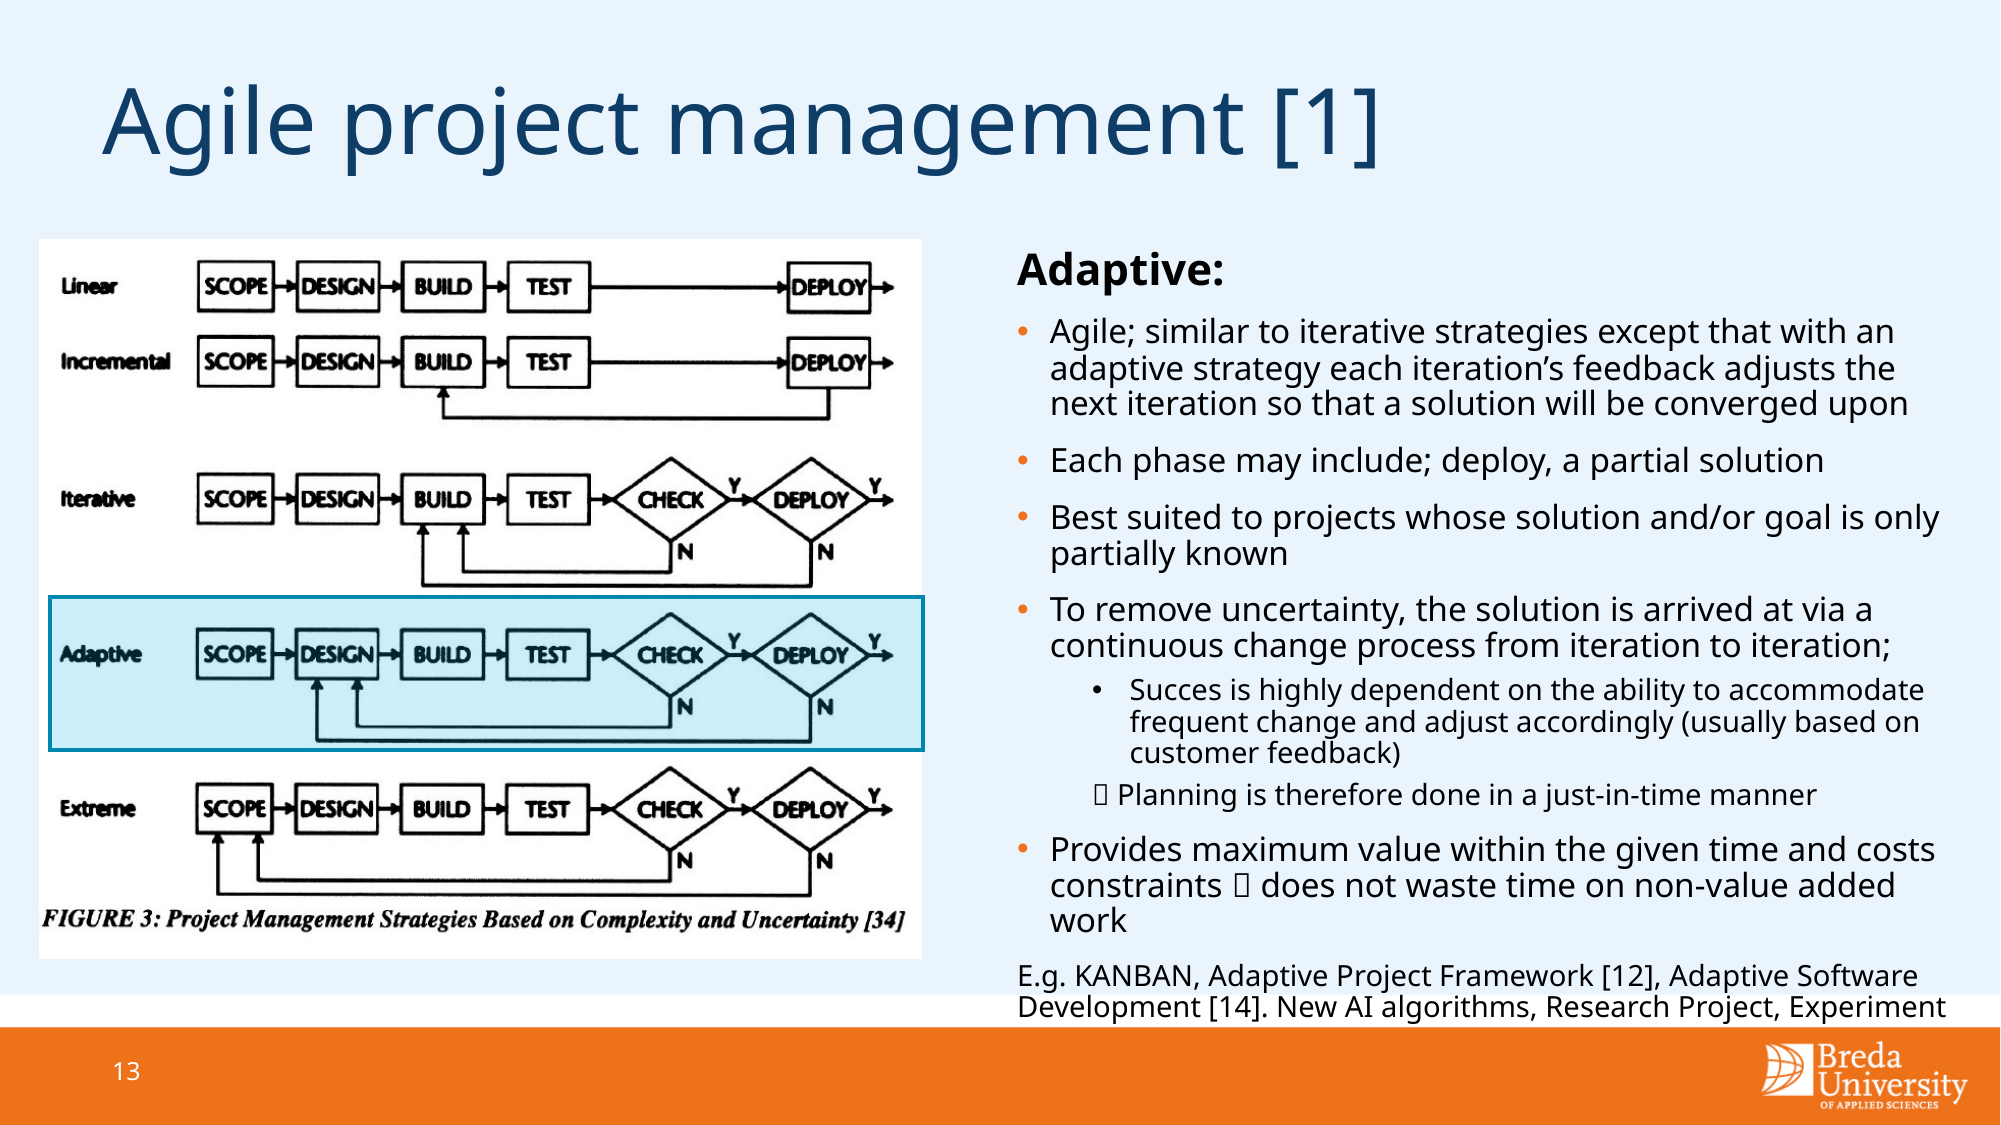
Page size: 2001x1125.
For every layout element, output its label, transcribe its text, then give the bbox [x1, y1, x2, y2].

title Agile project management [1] [88, 67, 1917, 210]
slide_number 13 [97, 1042, 198, 1103]
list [39, 239, 922, 959]
picture [0, 0, 2001, 1125]
list Adaptive: Agile; similar to iterative strategies except that with an adaptive strategy each iteration’s feedback adjusts the next iteration so that a solution will be converged upon Each phase may include; deploy, a partial solution Best suited to projects whose solution and/or goal is only partially known To remove uncertainty, the solution is arrived at via a continuous change process from iteration to iteration; Succes is highly dependent on the ability to accommodate frequent change and adjust accordingly (usually based on customer feedback)  Planning is therefore done in a just-in-time manner Provides maximum value within the given time and costs constraints  does not waste time on non-value added work E.g. KANBAN, Adaptive Project Framework [12], Adaptive Software Development [14]. New AI algorithms, Research Project, Experiment [1002, 239, 1981, 878]
